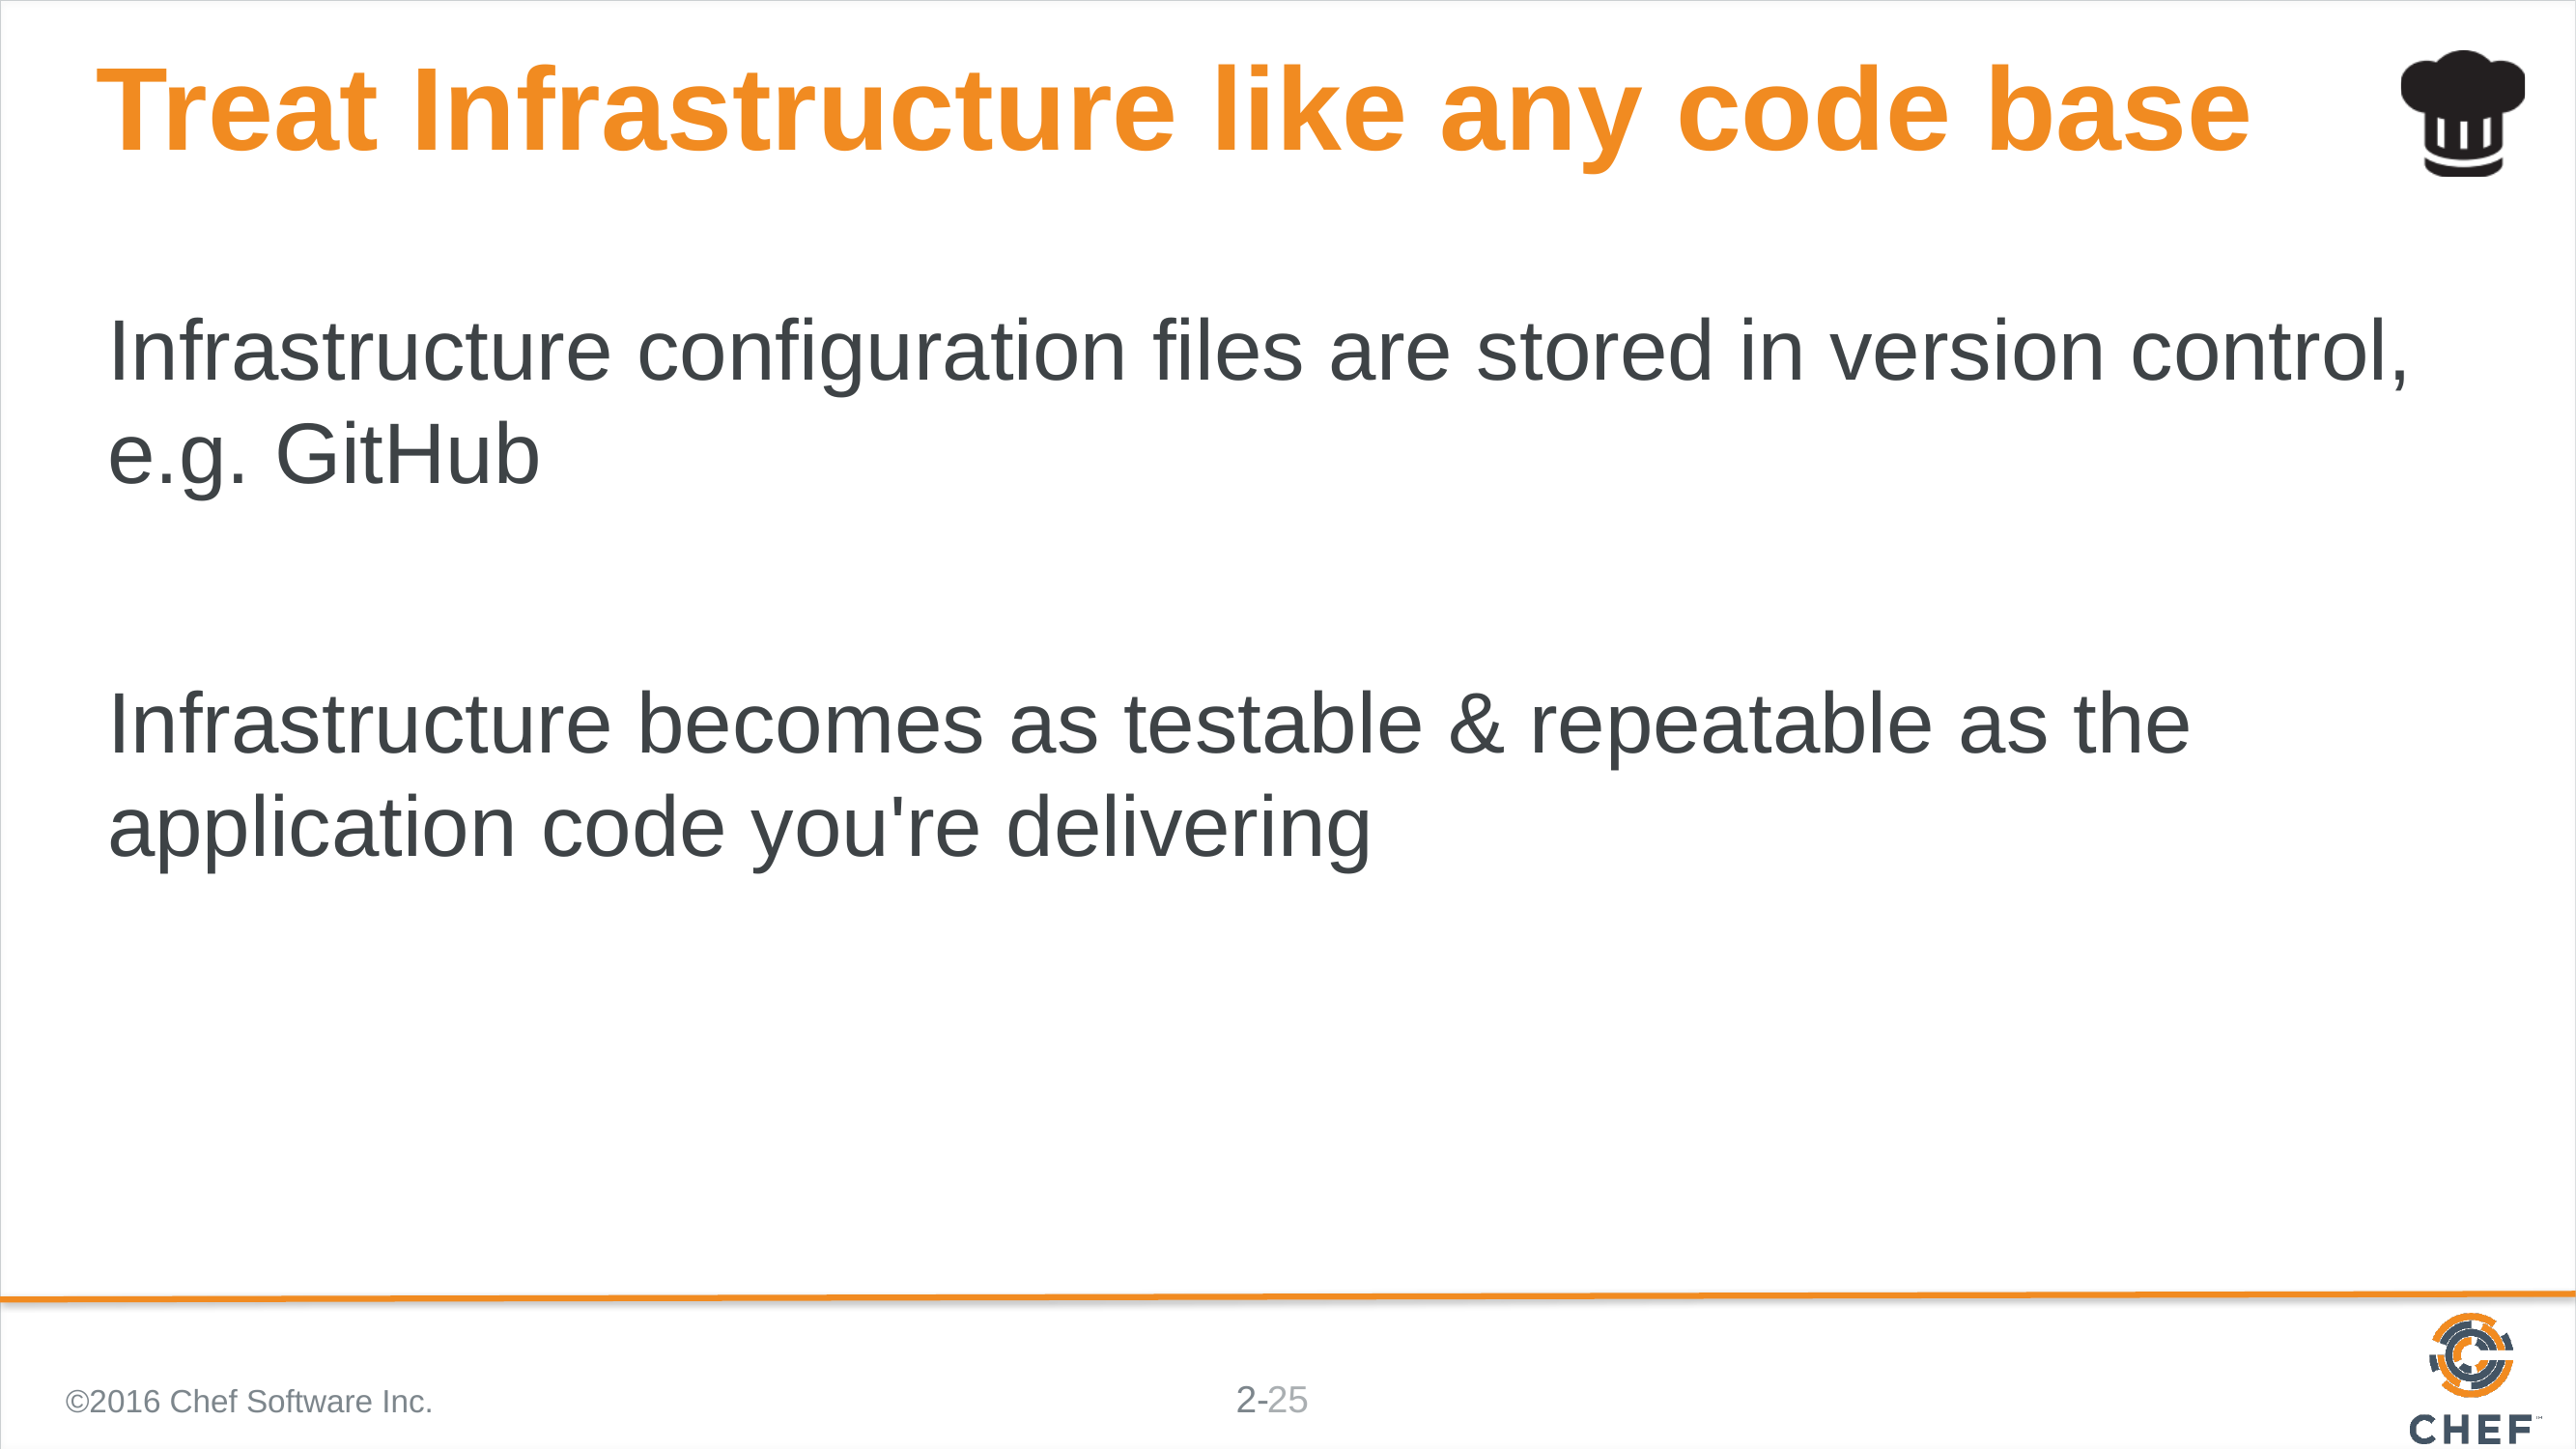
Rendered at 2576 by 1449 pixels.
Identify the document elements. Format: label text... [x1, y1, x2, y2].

picture [2399, 1297, 2550, 1449]
list Infrastructure configuration files are stored in version control, e.g. GitHub Infrastructure becomes as testable & repeatable as the application code you're delivering [107, 294, 2469, 1142]
title Treat Infrastructure like any code base [96, 48, 2463, 180]
footer ©2016 Chef Software Inc. [51, 1359, 952, 1440]
slide_number 25 [998, 1359, 1578, 1437]
